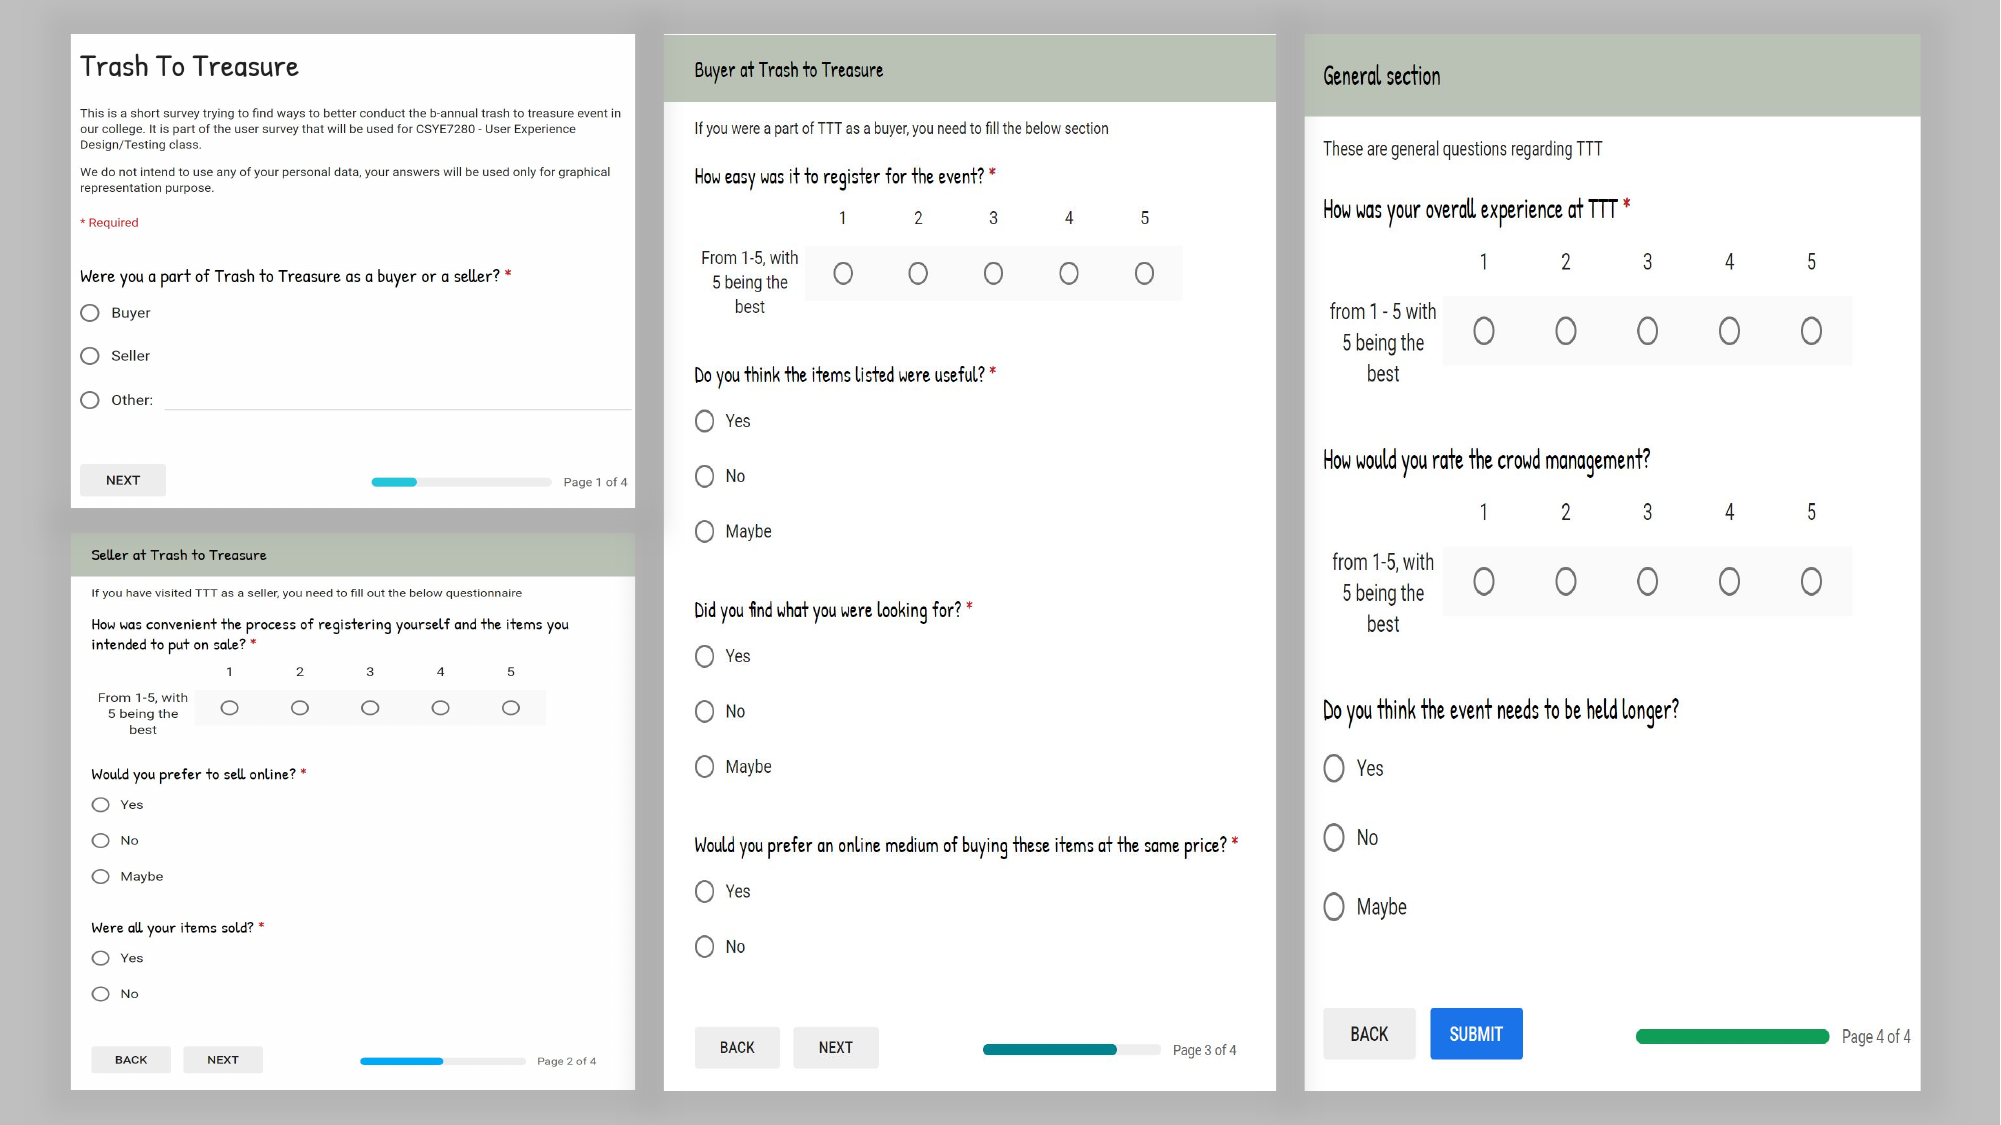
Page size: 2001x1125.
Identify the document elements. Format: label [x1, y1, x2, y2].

picture [70, 34, 636, 508]
picture [1304, 34, 1921, 1091]
picture [70, 533, 636, 1090]
picture [663, 34, 1277, 1091]
